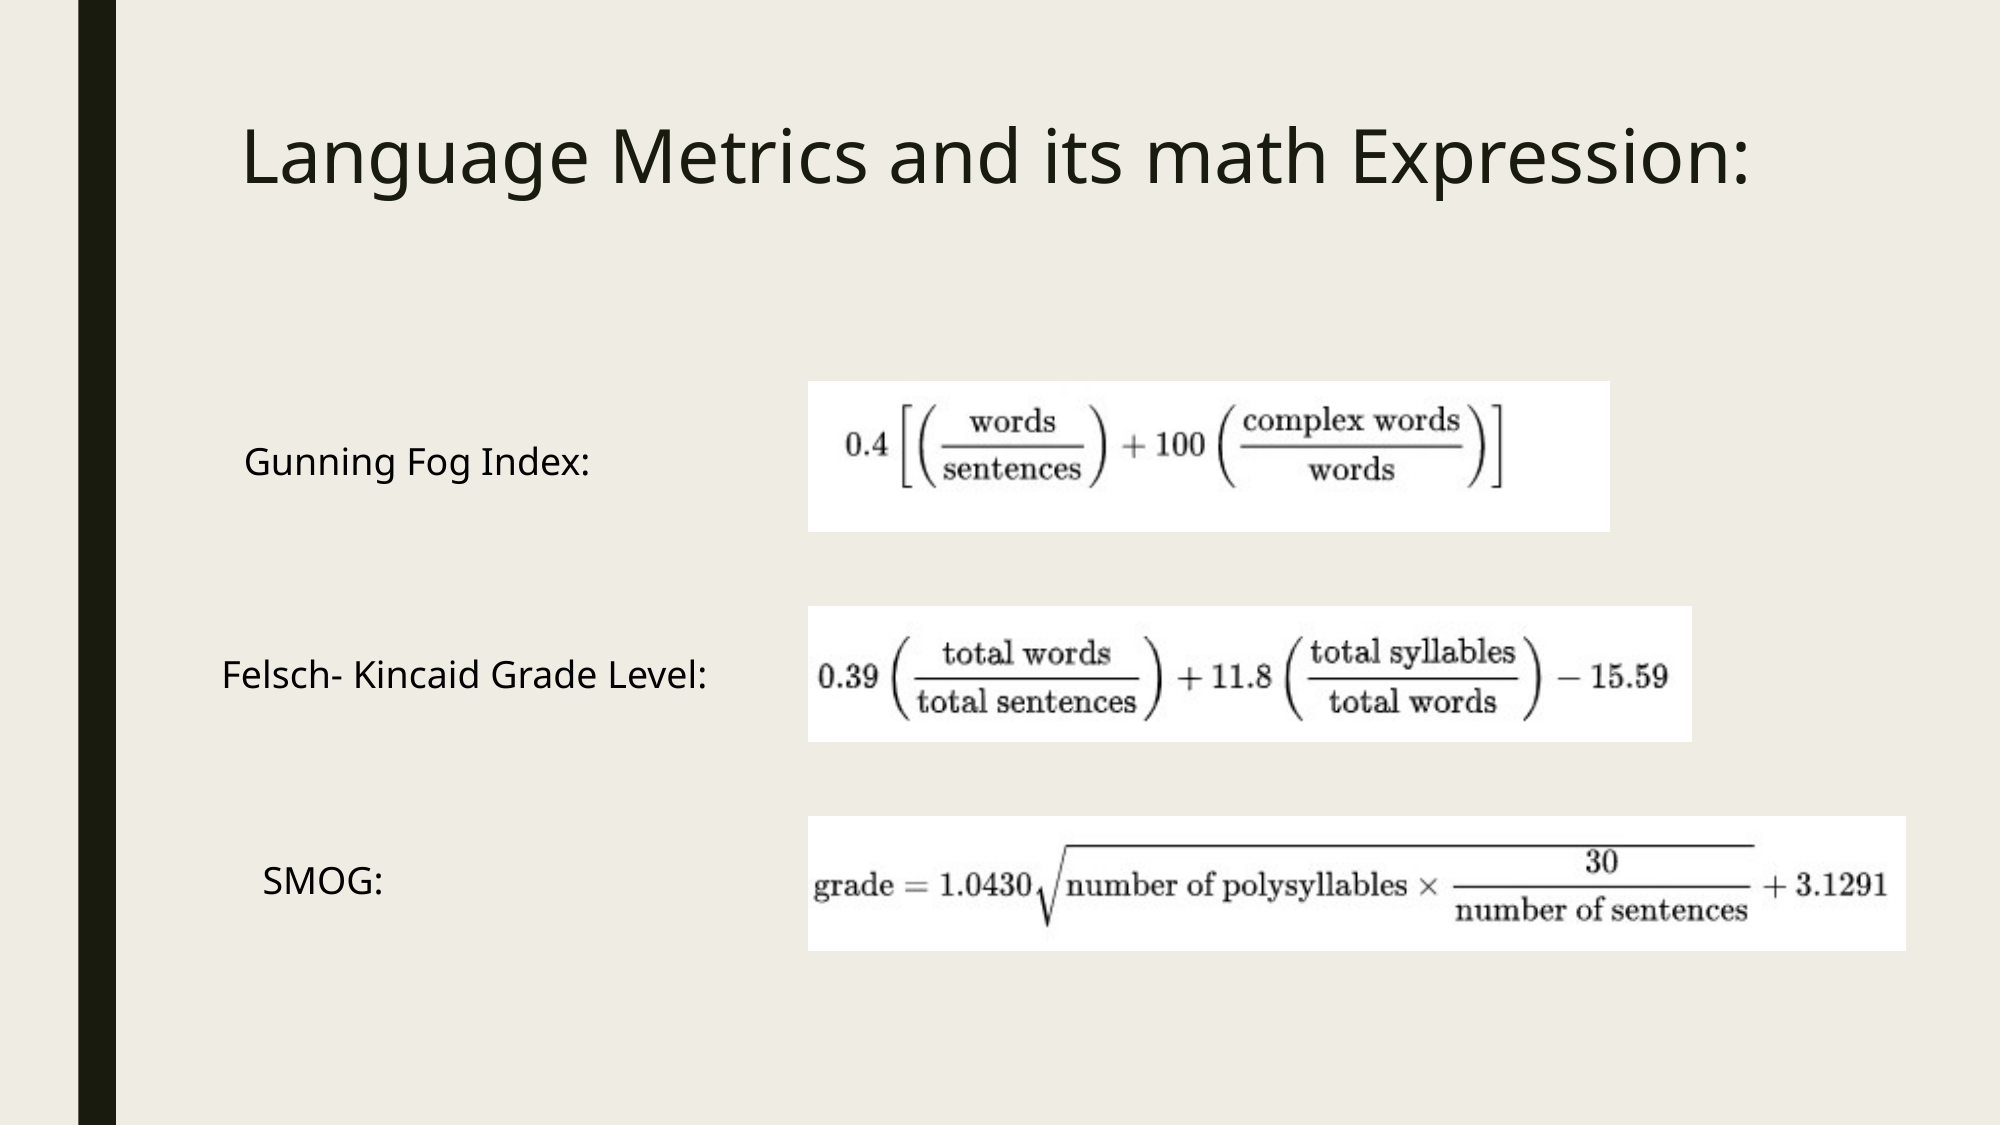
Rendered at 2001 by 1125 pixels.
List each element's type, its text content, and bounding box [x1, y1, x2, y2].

picture [808, 381, 1610, 532]
title Language Metrics and its math Expression: [225, 112, 1800, 357]
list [808, 606, 1692, 742]
text_box SMOG: [248, 850, 409, 910]
text_box Gunning Fog Index: [229, 430, 616, 491]
picture [808, 815, 1906, 951]
text_box Felsch- Kincaid Grade Level: [206, 643, 723, 703]
